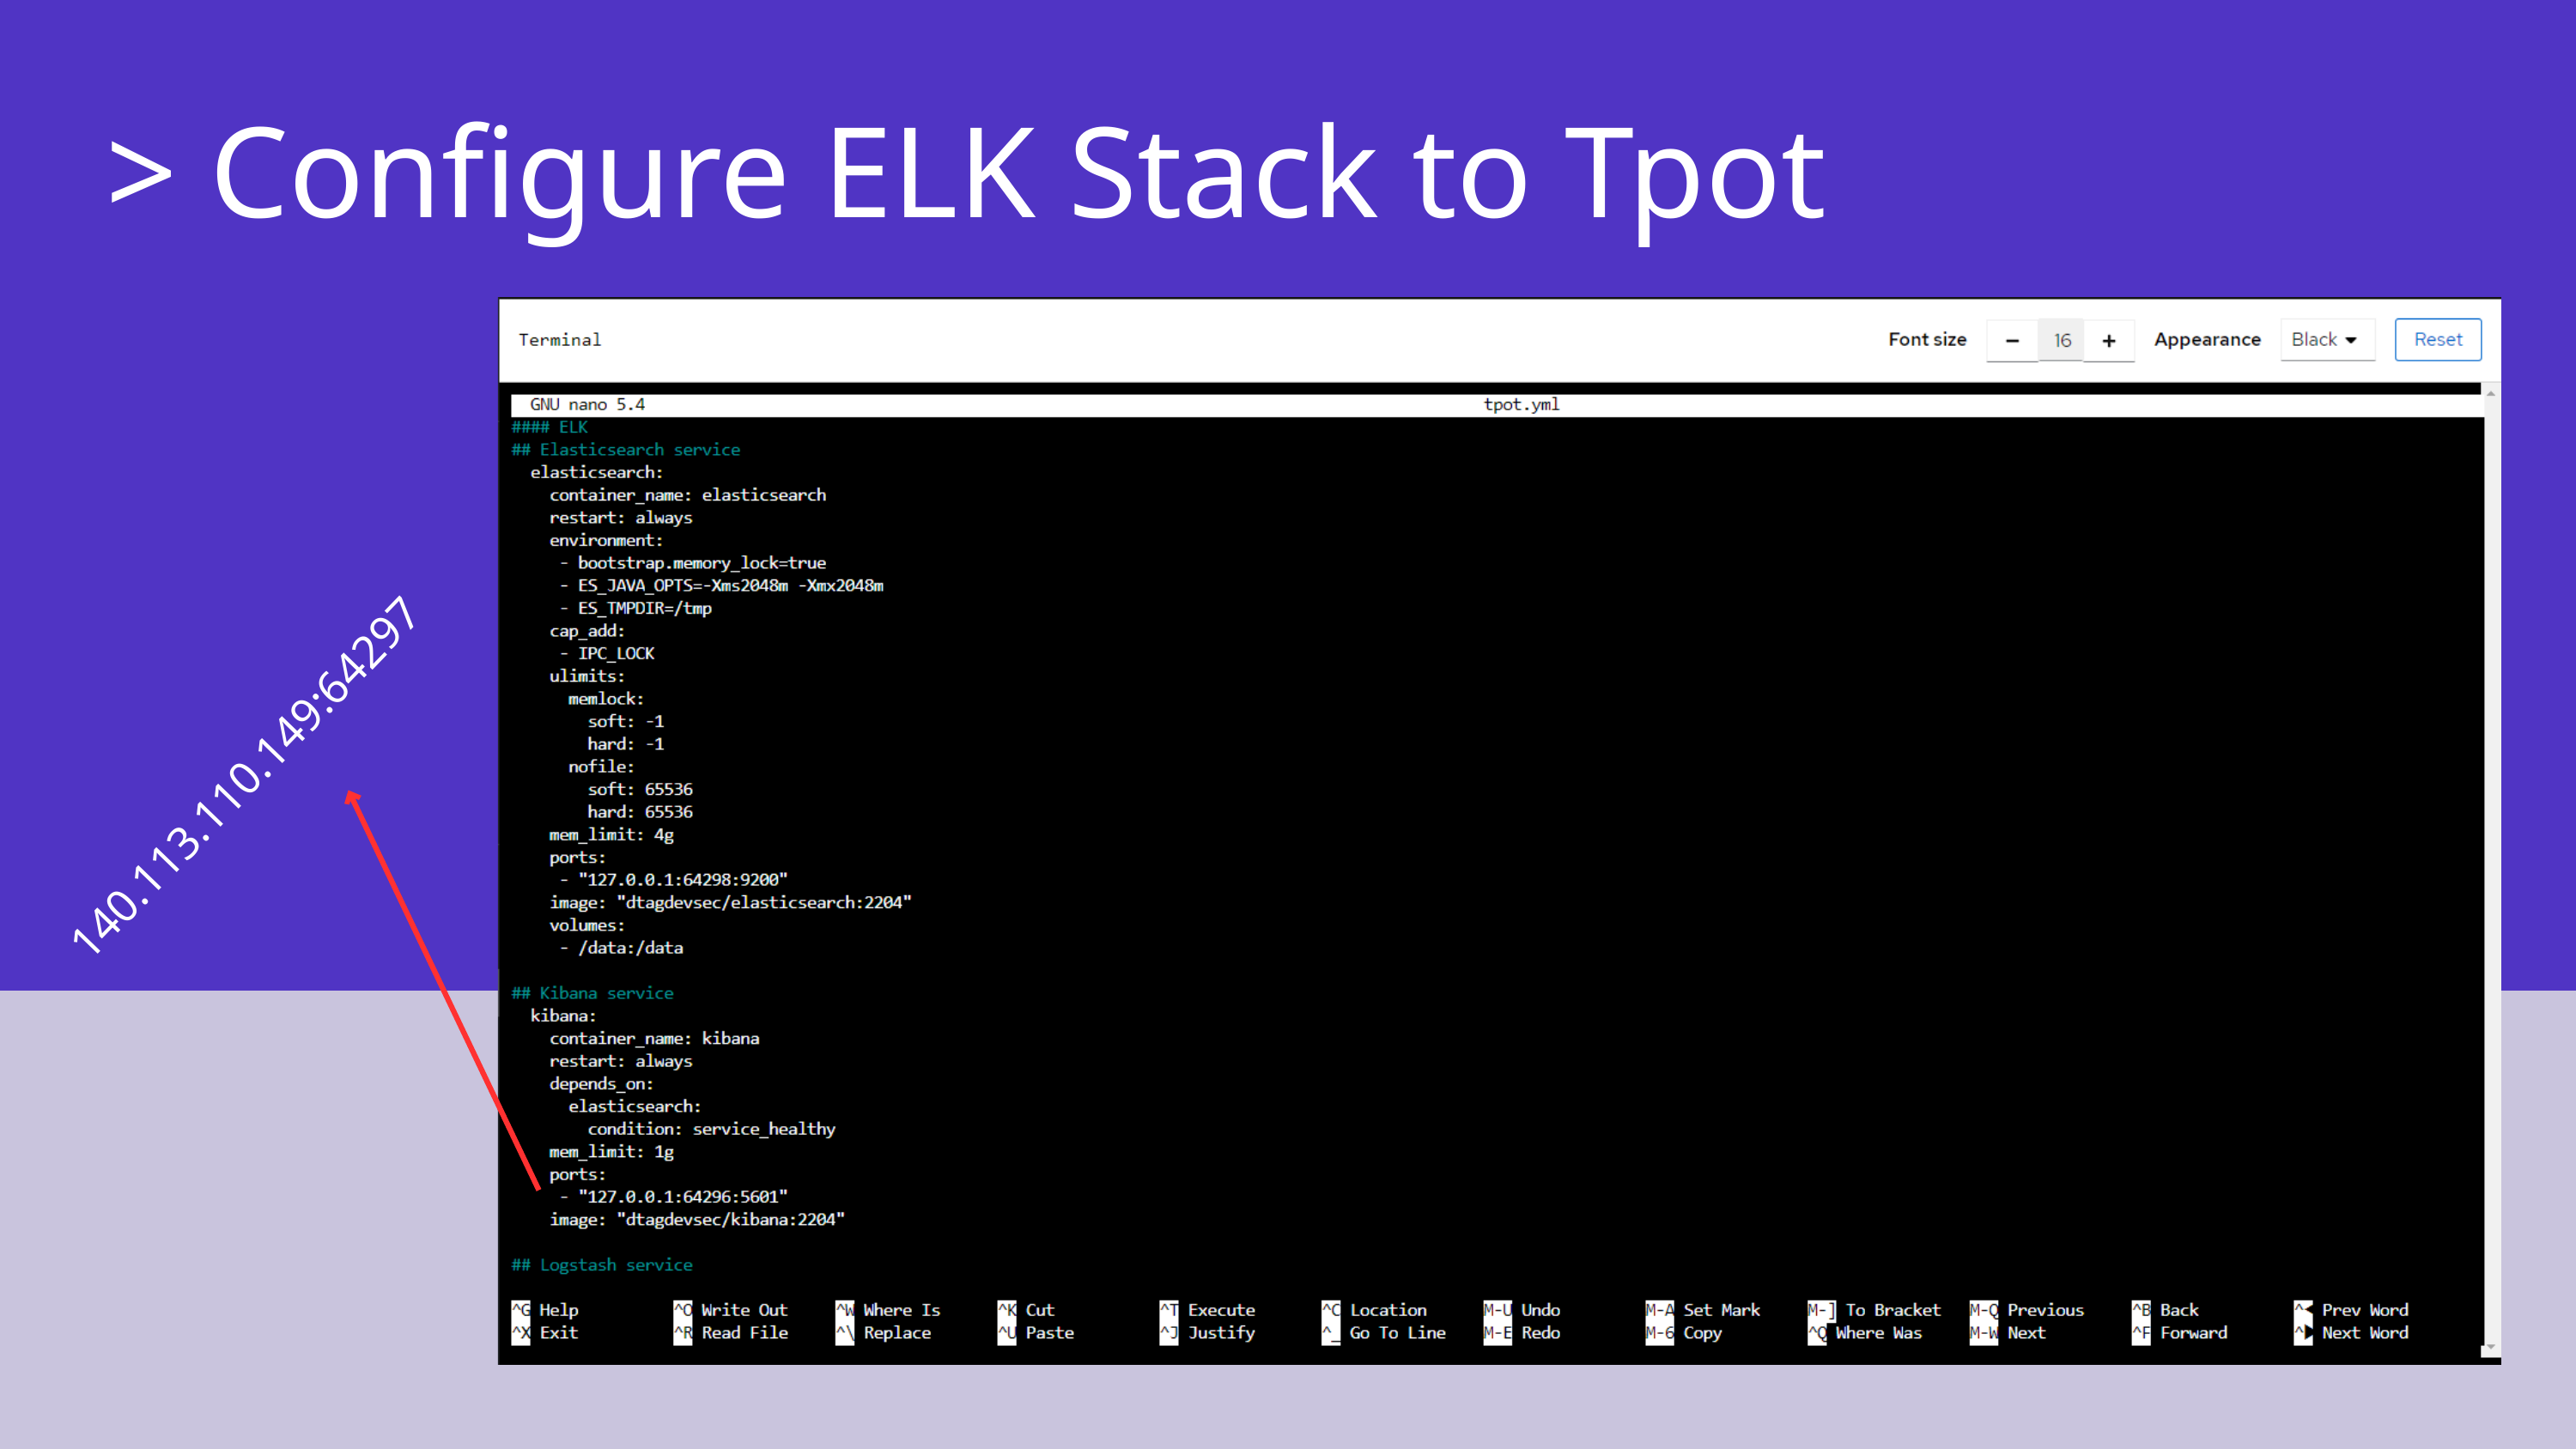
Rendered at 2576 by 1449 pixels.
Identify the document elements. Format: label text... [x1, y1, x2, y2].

text_box > Configure ELK Stack to Tpot [106, 67, 2268, 243]
text_box [346, 790, 443, 987]
text_box [497, 297, 2501, 987]
text_box 140.113.110.149:64297 [51, 361, 640, 969]
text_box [0, 990, 2576, 1449]
